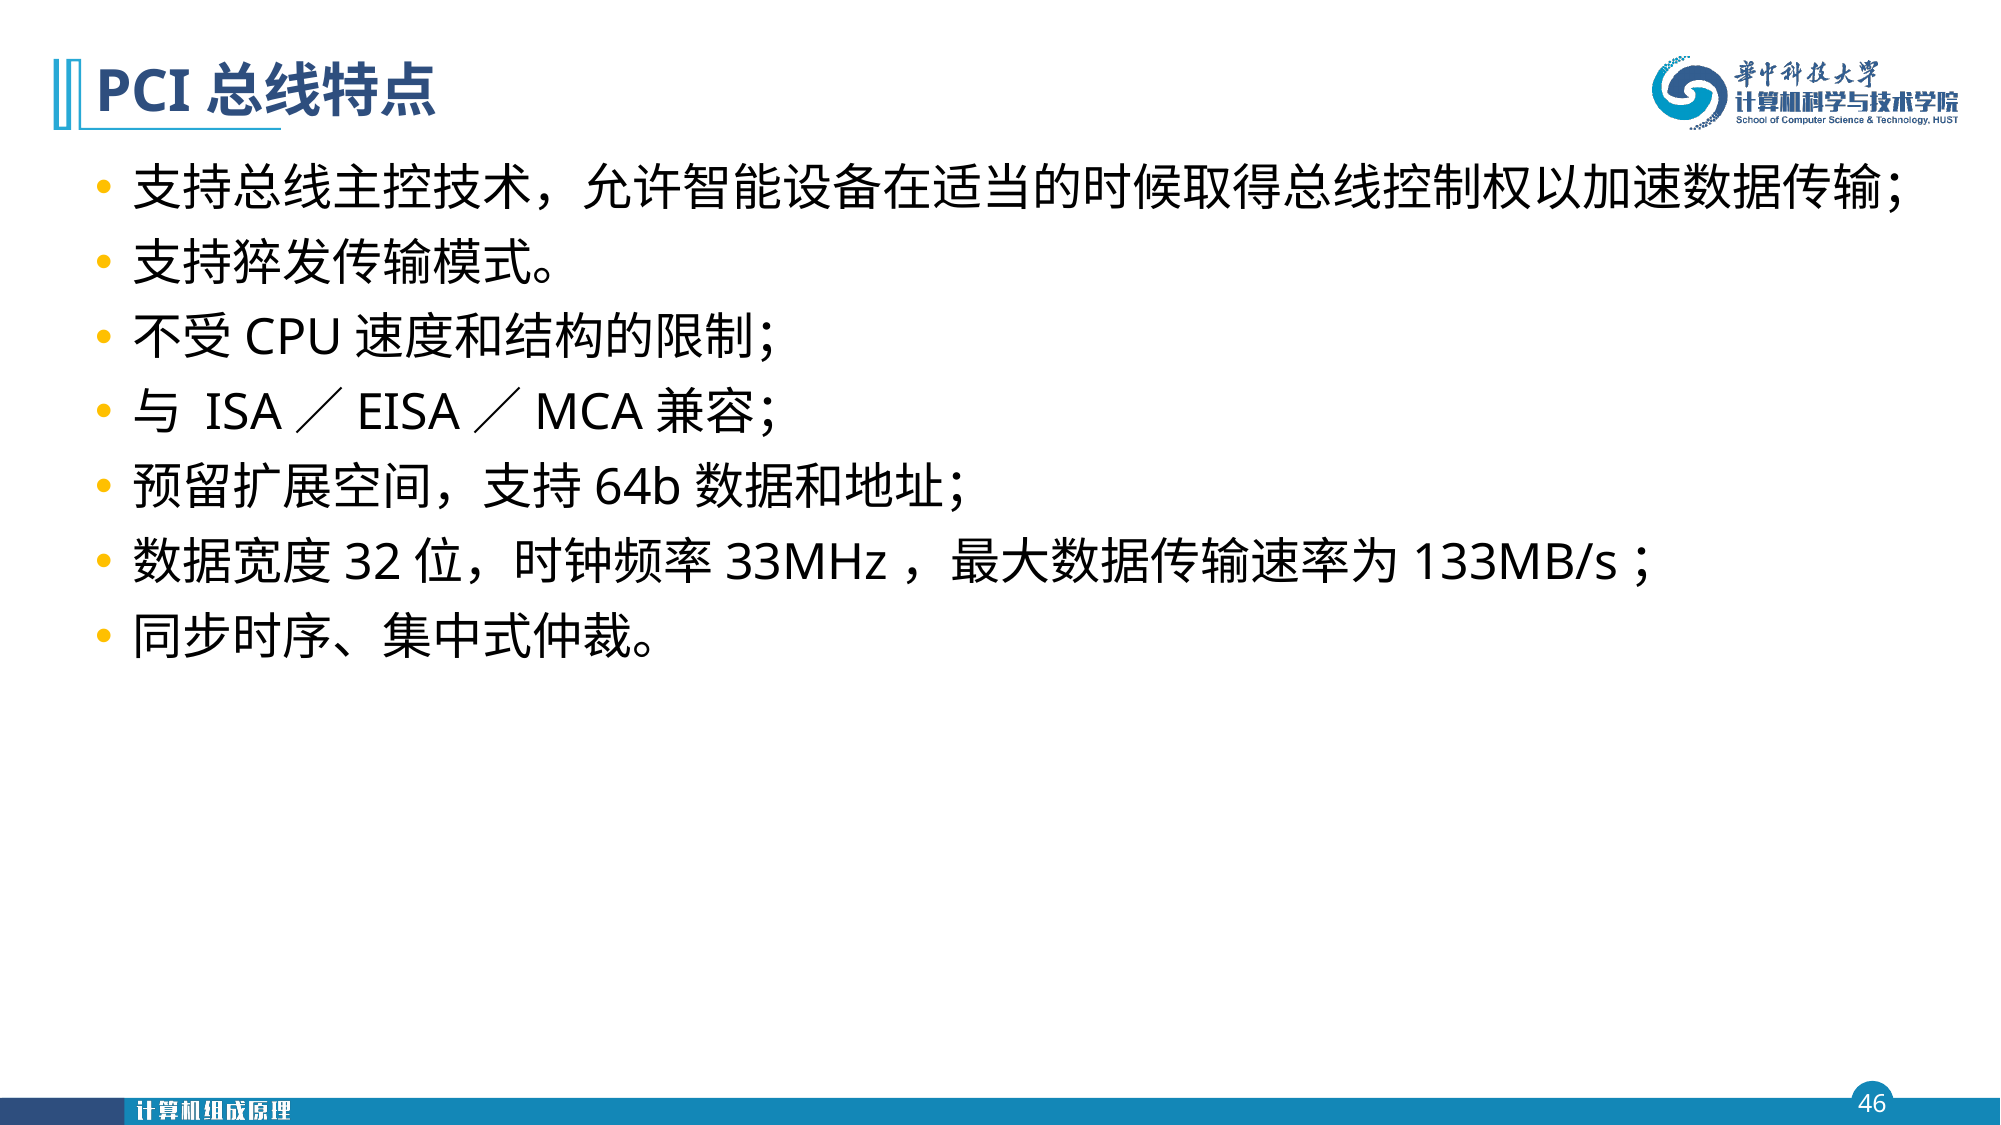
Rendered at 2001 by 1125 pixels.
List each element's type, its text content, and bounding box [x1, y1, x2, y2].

list 支持总线主控技术，允许智能设备在适当的时候取得总线控制权以加速数据传输； 支持猝发传输模式。 不受CPU速度和结构的限制； 与 ISA／EISA／MCA兼容； 预留扩展空间，支持64b数据和地址； 数据宽度32位，时钟频率33MHz，最大数据传输速率为133MB/s； 同步时序、集中式仲裁。 [80, 154, 1937, 1080]
title PCI总线特点 [80, 42, 1805, 144]
picture [1805, 56, 1958, 130]
